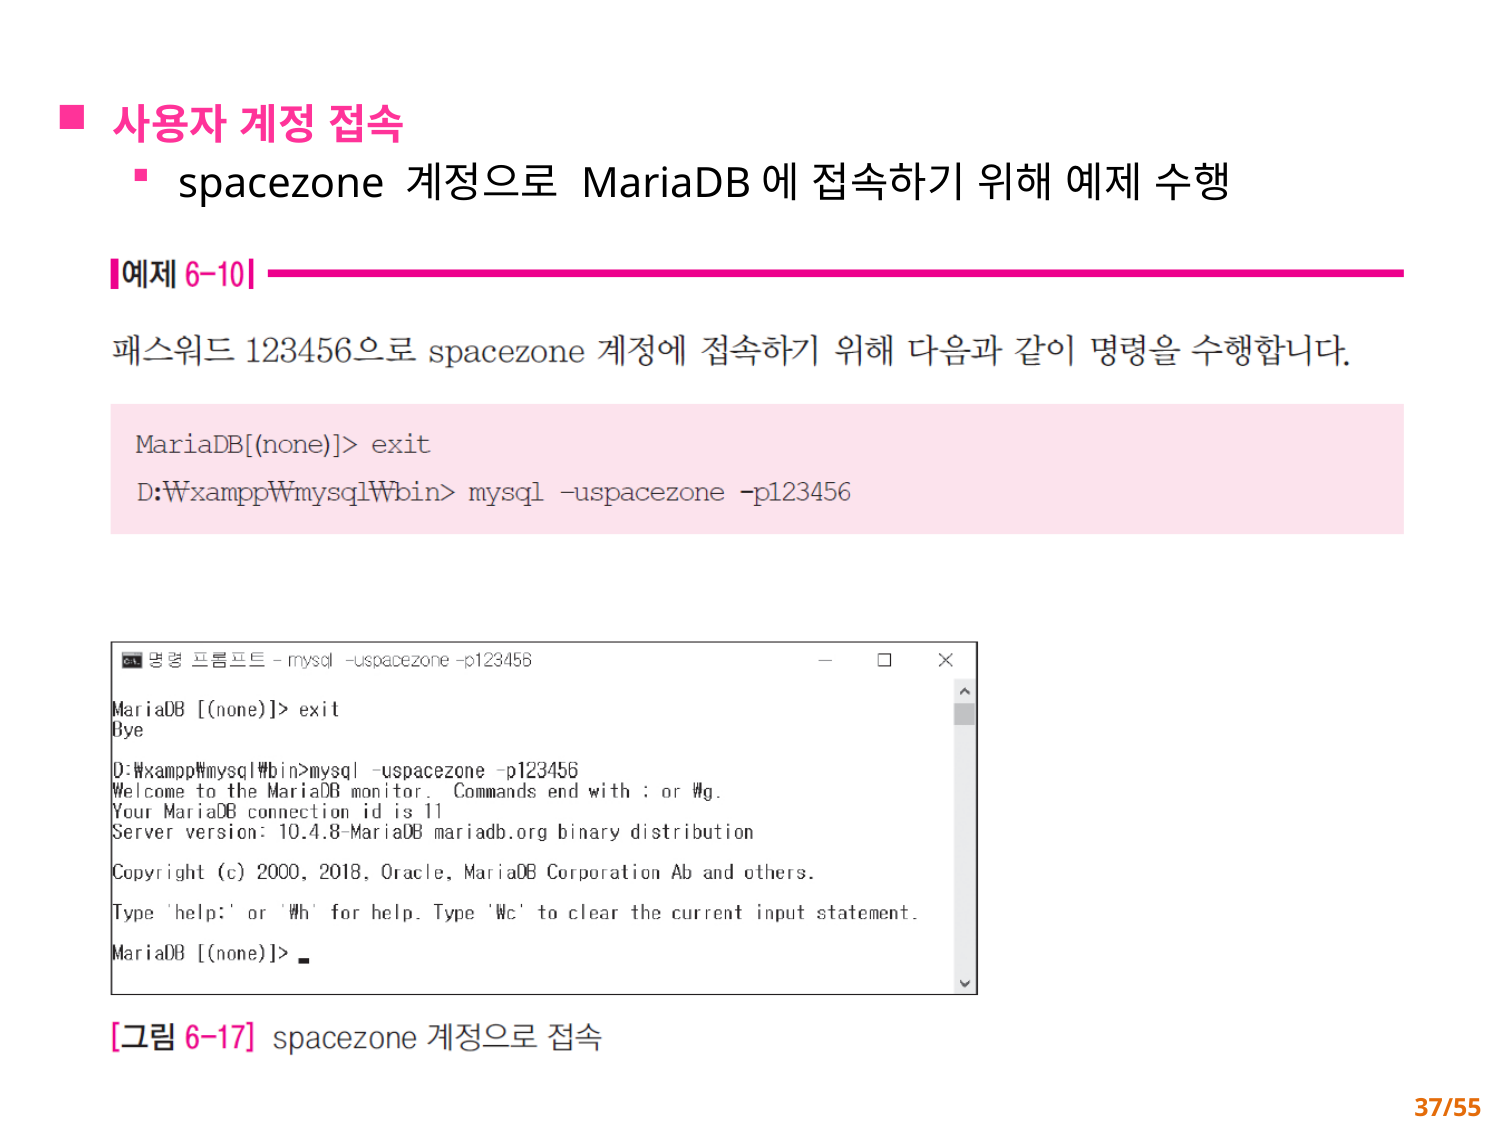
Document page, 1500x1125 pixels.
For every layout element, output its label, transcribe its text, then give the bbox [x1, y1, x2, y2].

picture [94, 250, 1424, 1071]
list 사용자 계정 접속 spacezone 계정으로 MariaDB에 접속하기 위해 예제 수행 [41, 90, 1459, 244]
